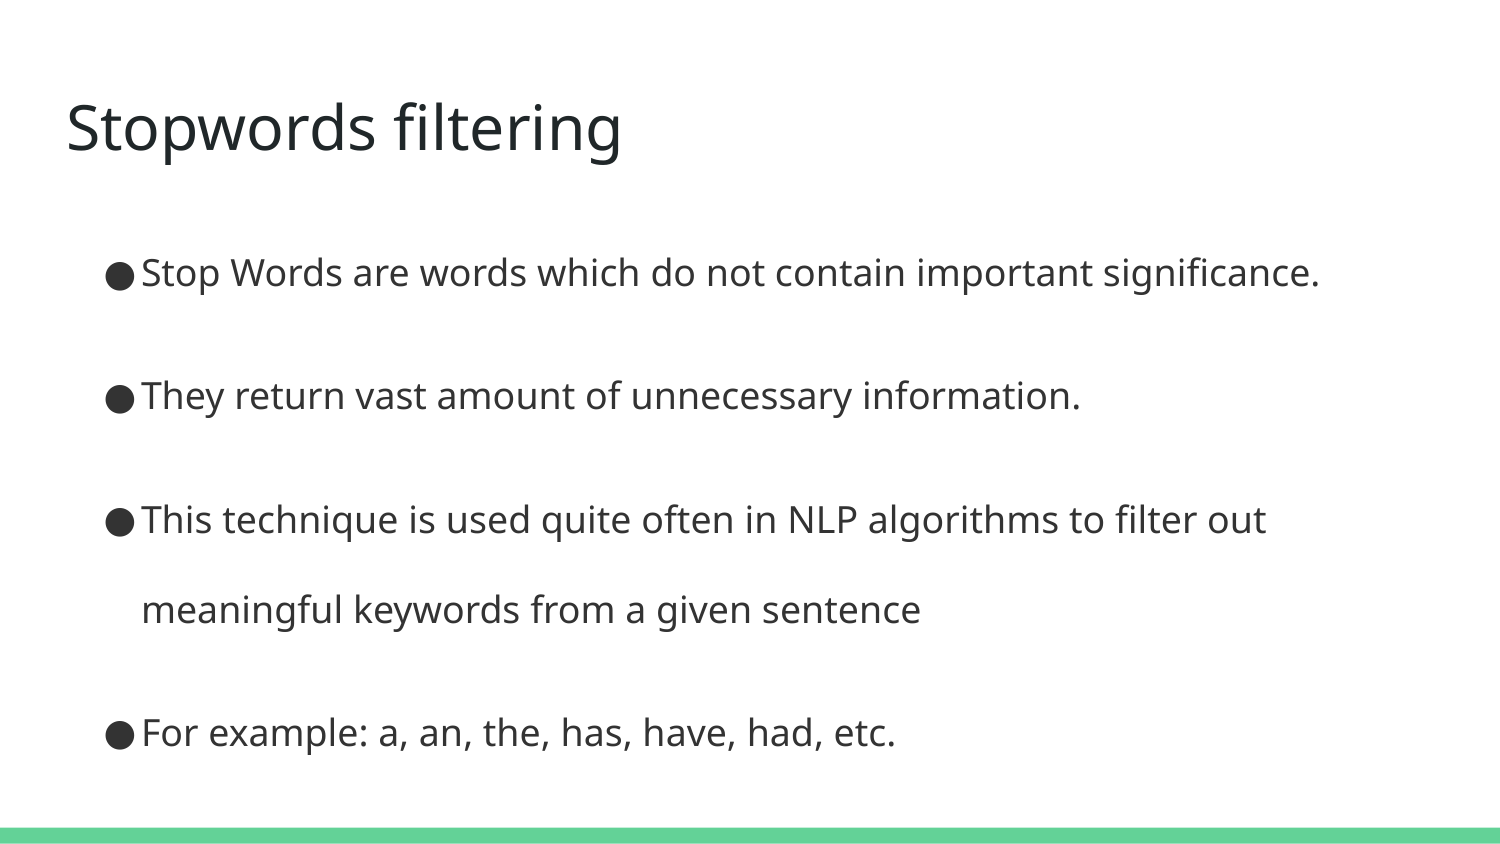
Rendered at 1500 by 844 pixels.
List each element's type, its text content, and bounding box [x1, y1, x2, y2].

title Stopwords filtering [51, 72, 1449, 167]
list Stop Words are words which do not contain important significance. They return vast amount of unnecessary information. This technique is used quite often in NLP algorithms to filter out meaningful keywords from a given sentence For example: a, an, the, has, have, had, etc. [51, 189, 1449, 750]
